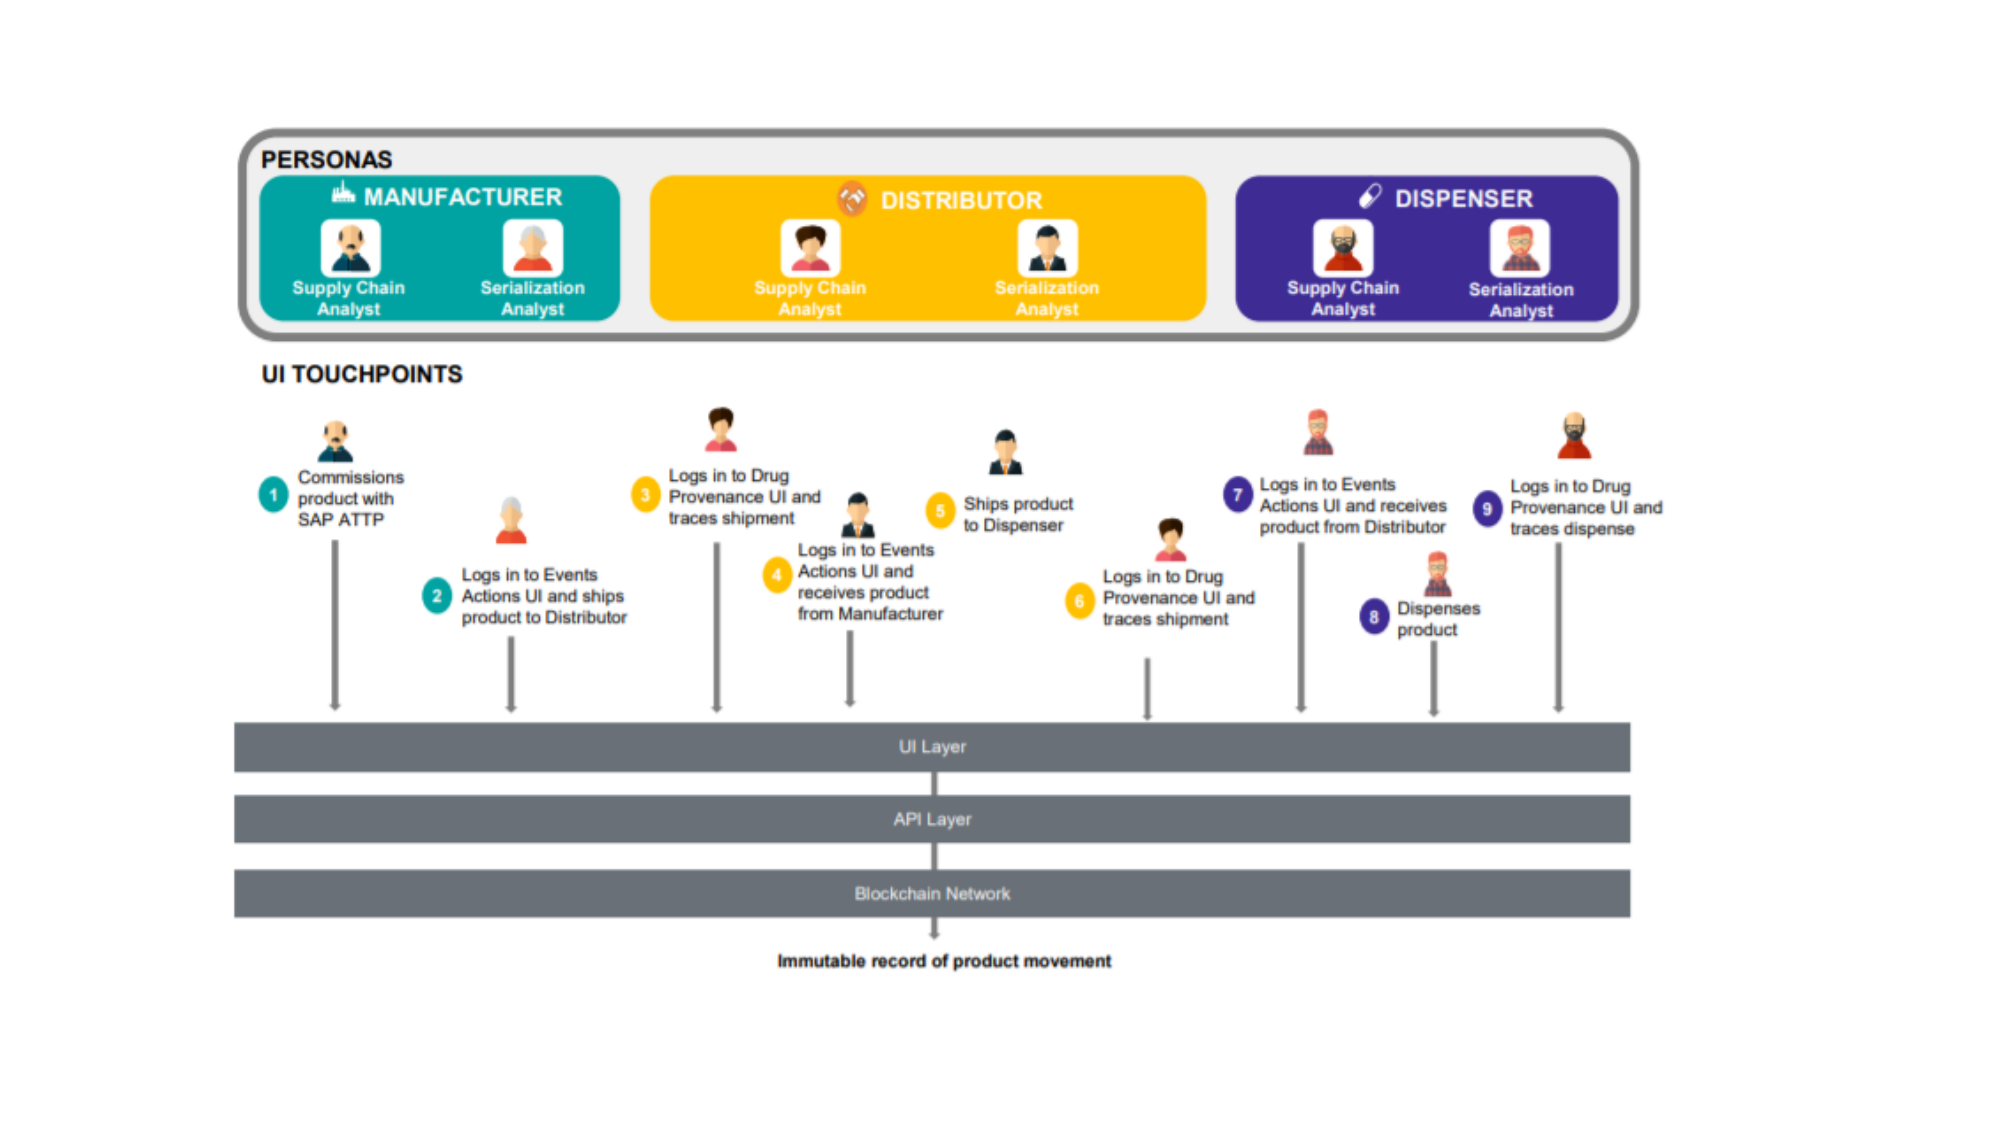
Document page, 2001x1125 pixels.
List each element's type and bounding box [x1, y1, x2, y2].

picture [200, 101, 1712, 974]
